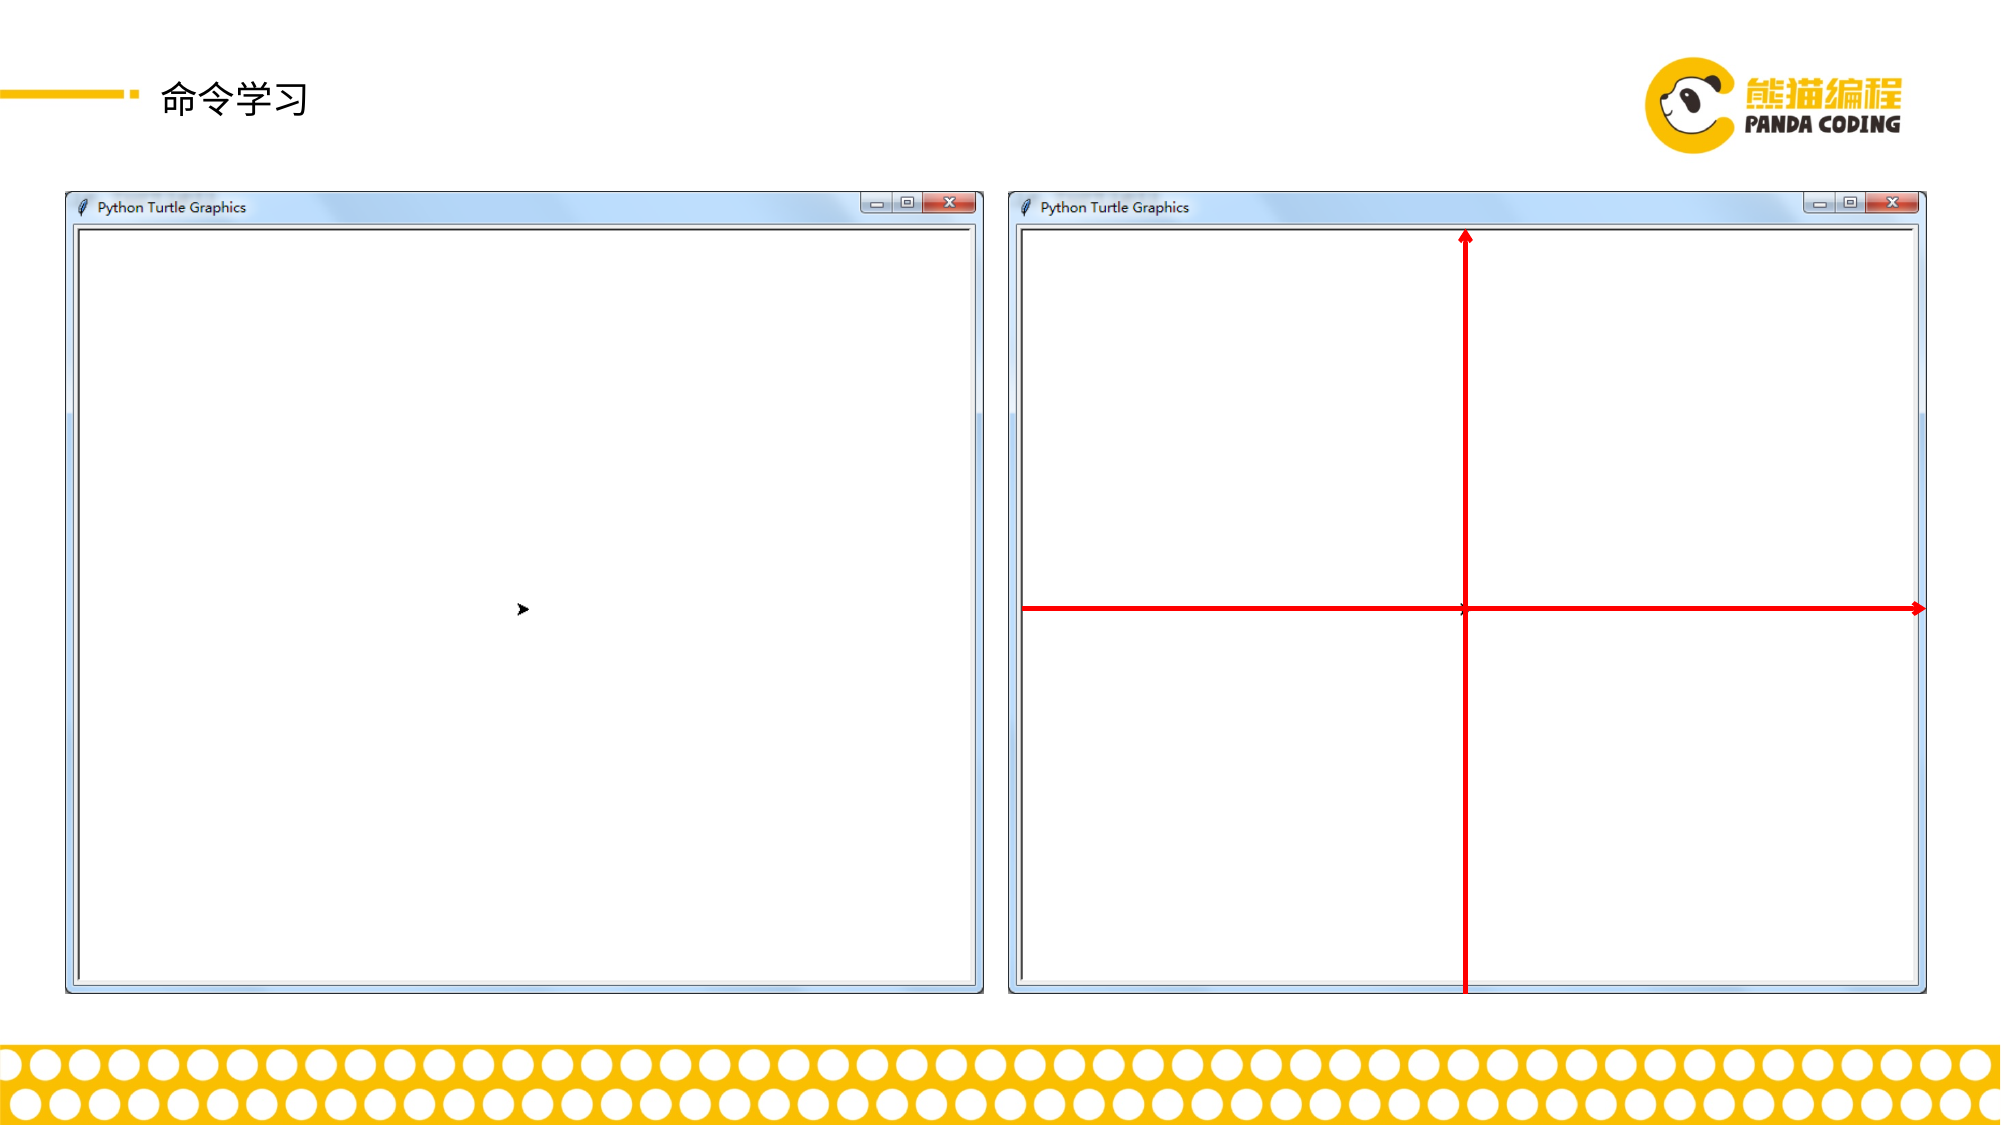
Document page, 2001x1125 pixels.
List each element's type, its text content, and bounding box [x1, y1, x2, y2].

picture [0, 0, 2001, 1125]
text_box 命令学习 [145, 68, 758, 129]
